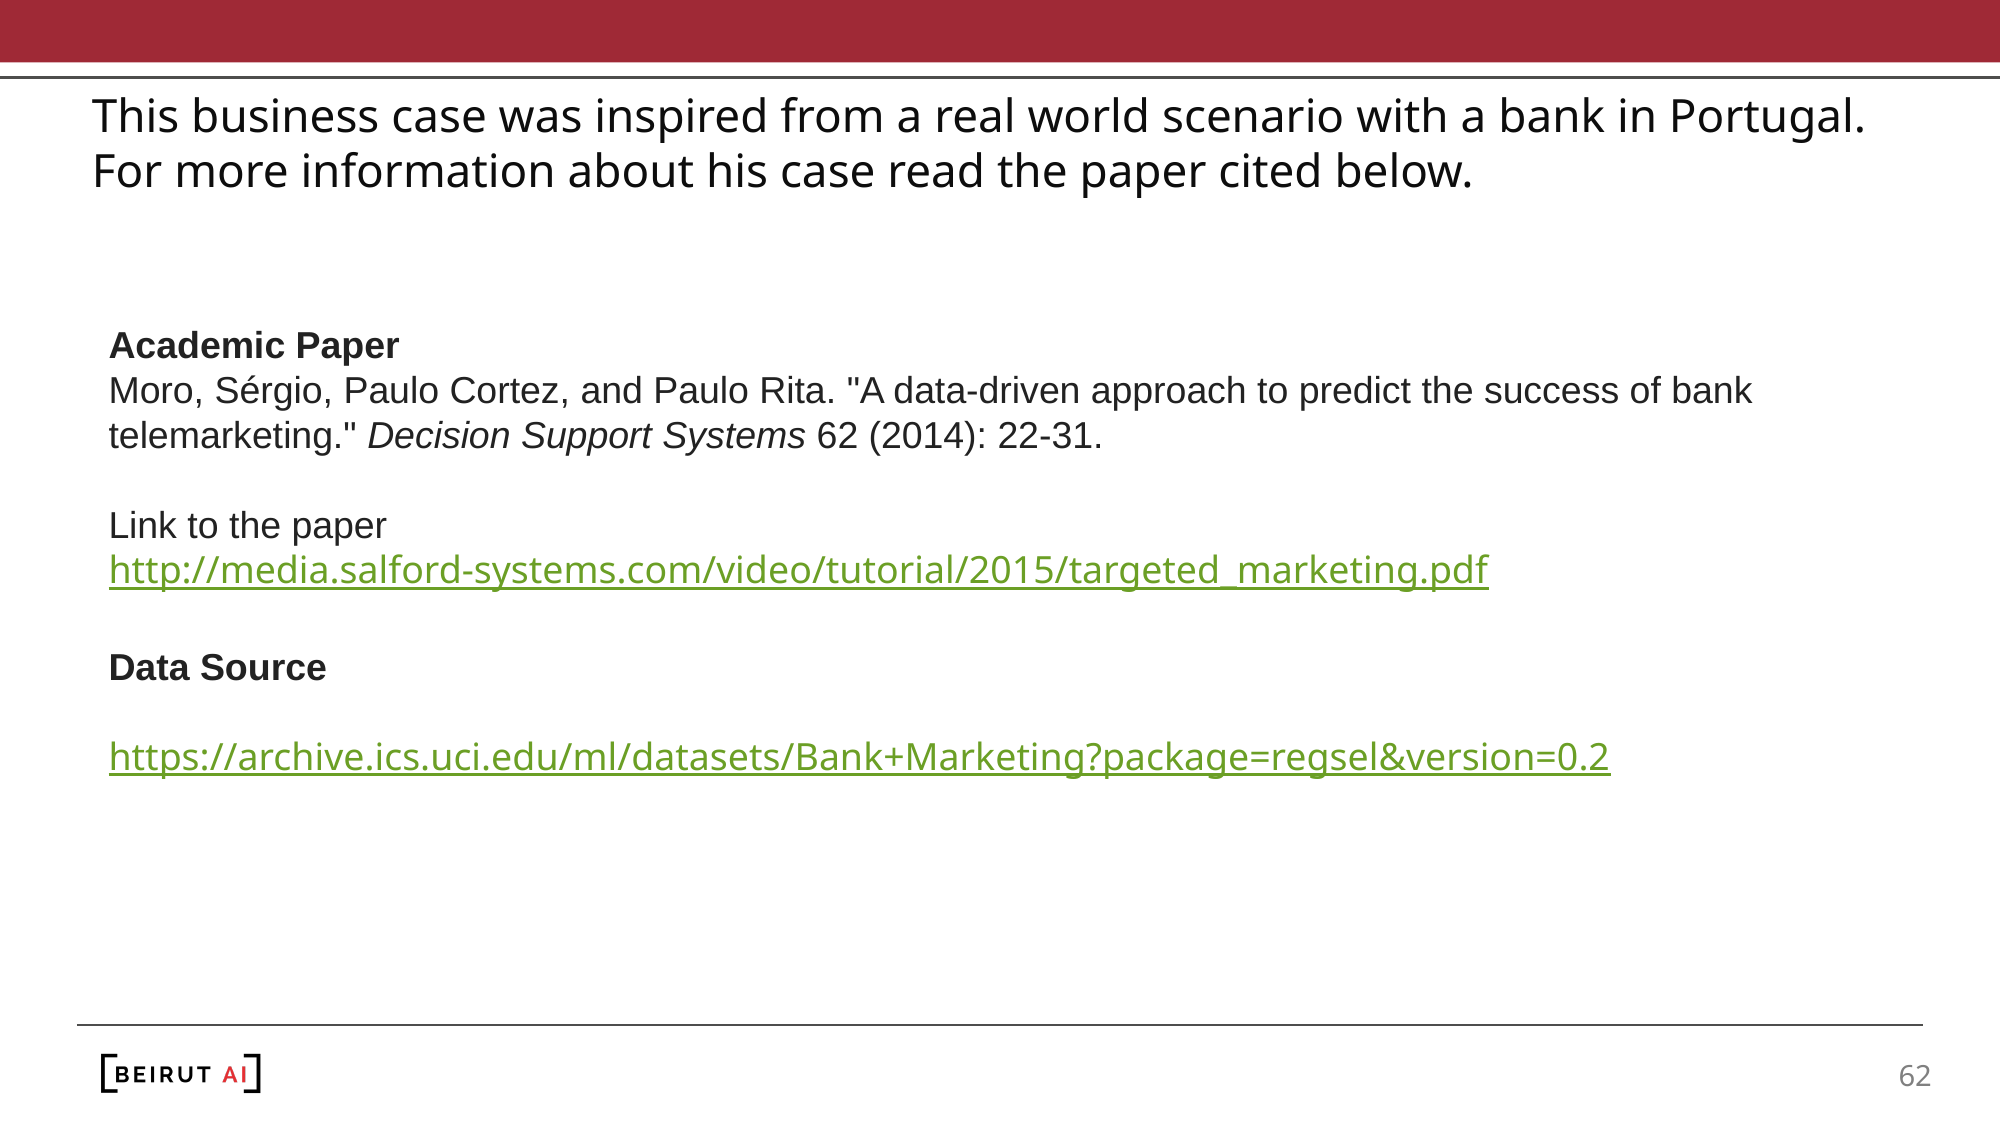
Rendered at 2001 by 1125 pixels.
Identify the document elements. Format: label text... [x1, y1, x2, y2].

picture [43, 1005, 321, 1125]
title This business case was inspired from a real world scenario with a bank in Portugal. For more information about his case read the paper cited below. [76, 79, 1924, 238]
text_box Academic Paper Moro, Sérgio, Paulo Cortez, and Paulo Rita. "A data-driven approach to predict the success of bank telemarketing." Decision Support Systems 62 (2014): 22-31. Link to the paper http://media.salford-systems.com/video/tutorial/2015/targeted_marketing.pdf Data Source https://archive.ics.uci.edu/ml/datasets/Bank+Marketing?package=regsel&version=0.2 [93, 313, 1869, 791]
